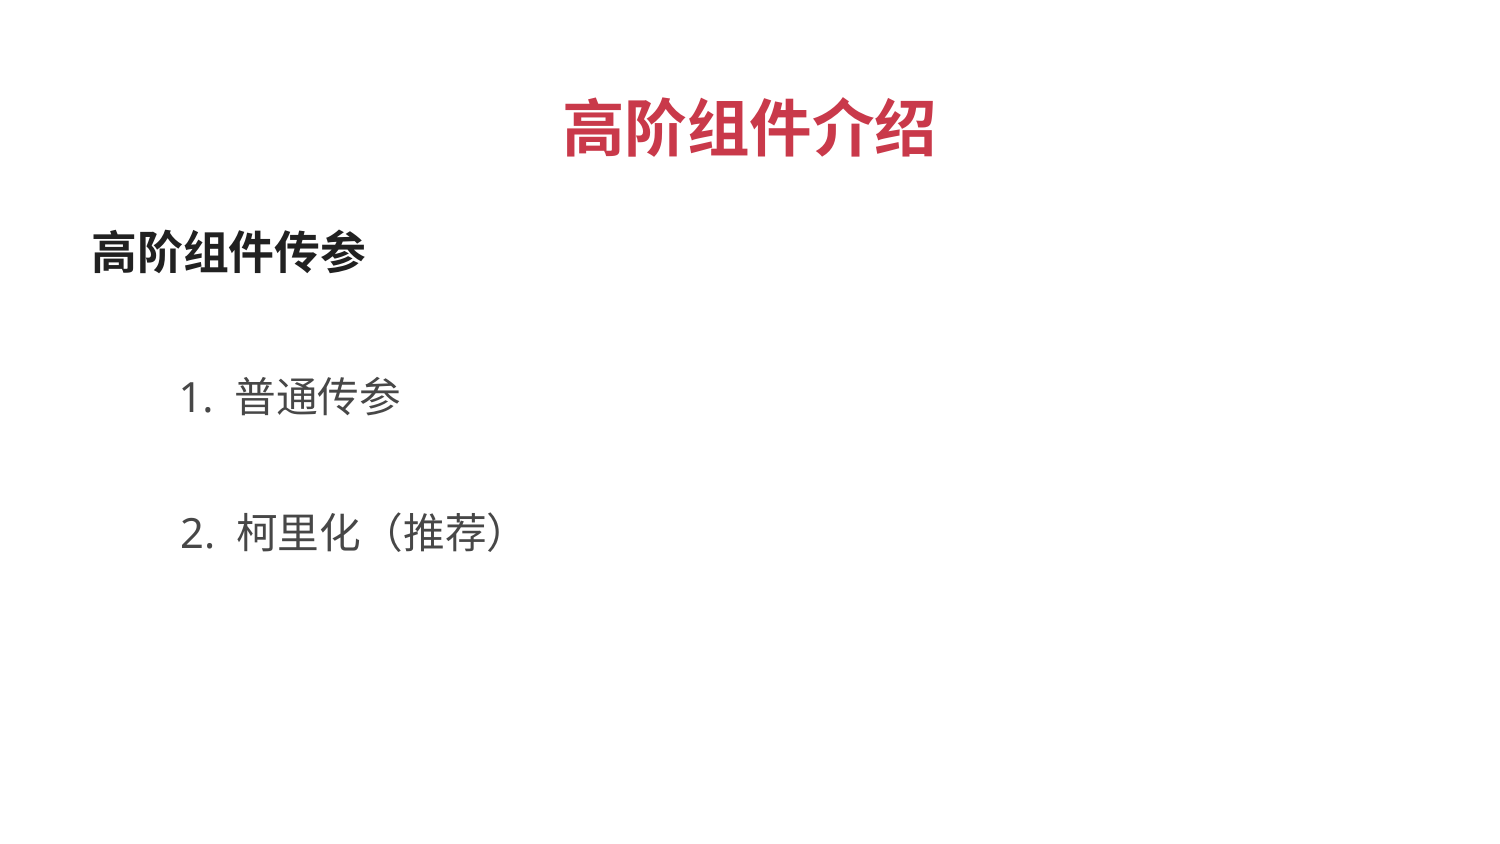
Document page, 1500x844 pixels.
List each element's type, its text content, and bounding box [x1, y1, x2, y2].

text_box 1. 普通传参 [88, 363, 1306, 428]
text_box 高阶组件介绍 [547, 81, 953, 172]
text_box 高阶组件传参 [76, 209, 1427, 293]
text_box 2. 柯里化（推荐） [90, 498, 1152, 564]
